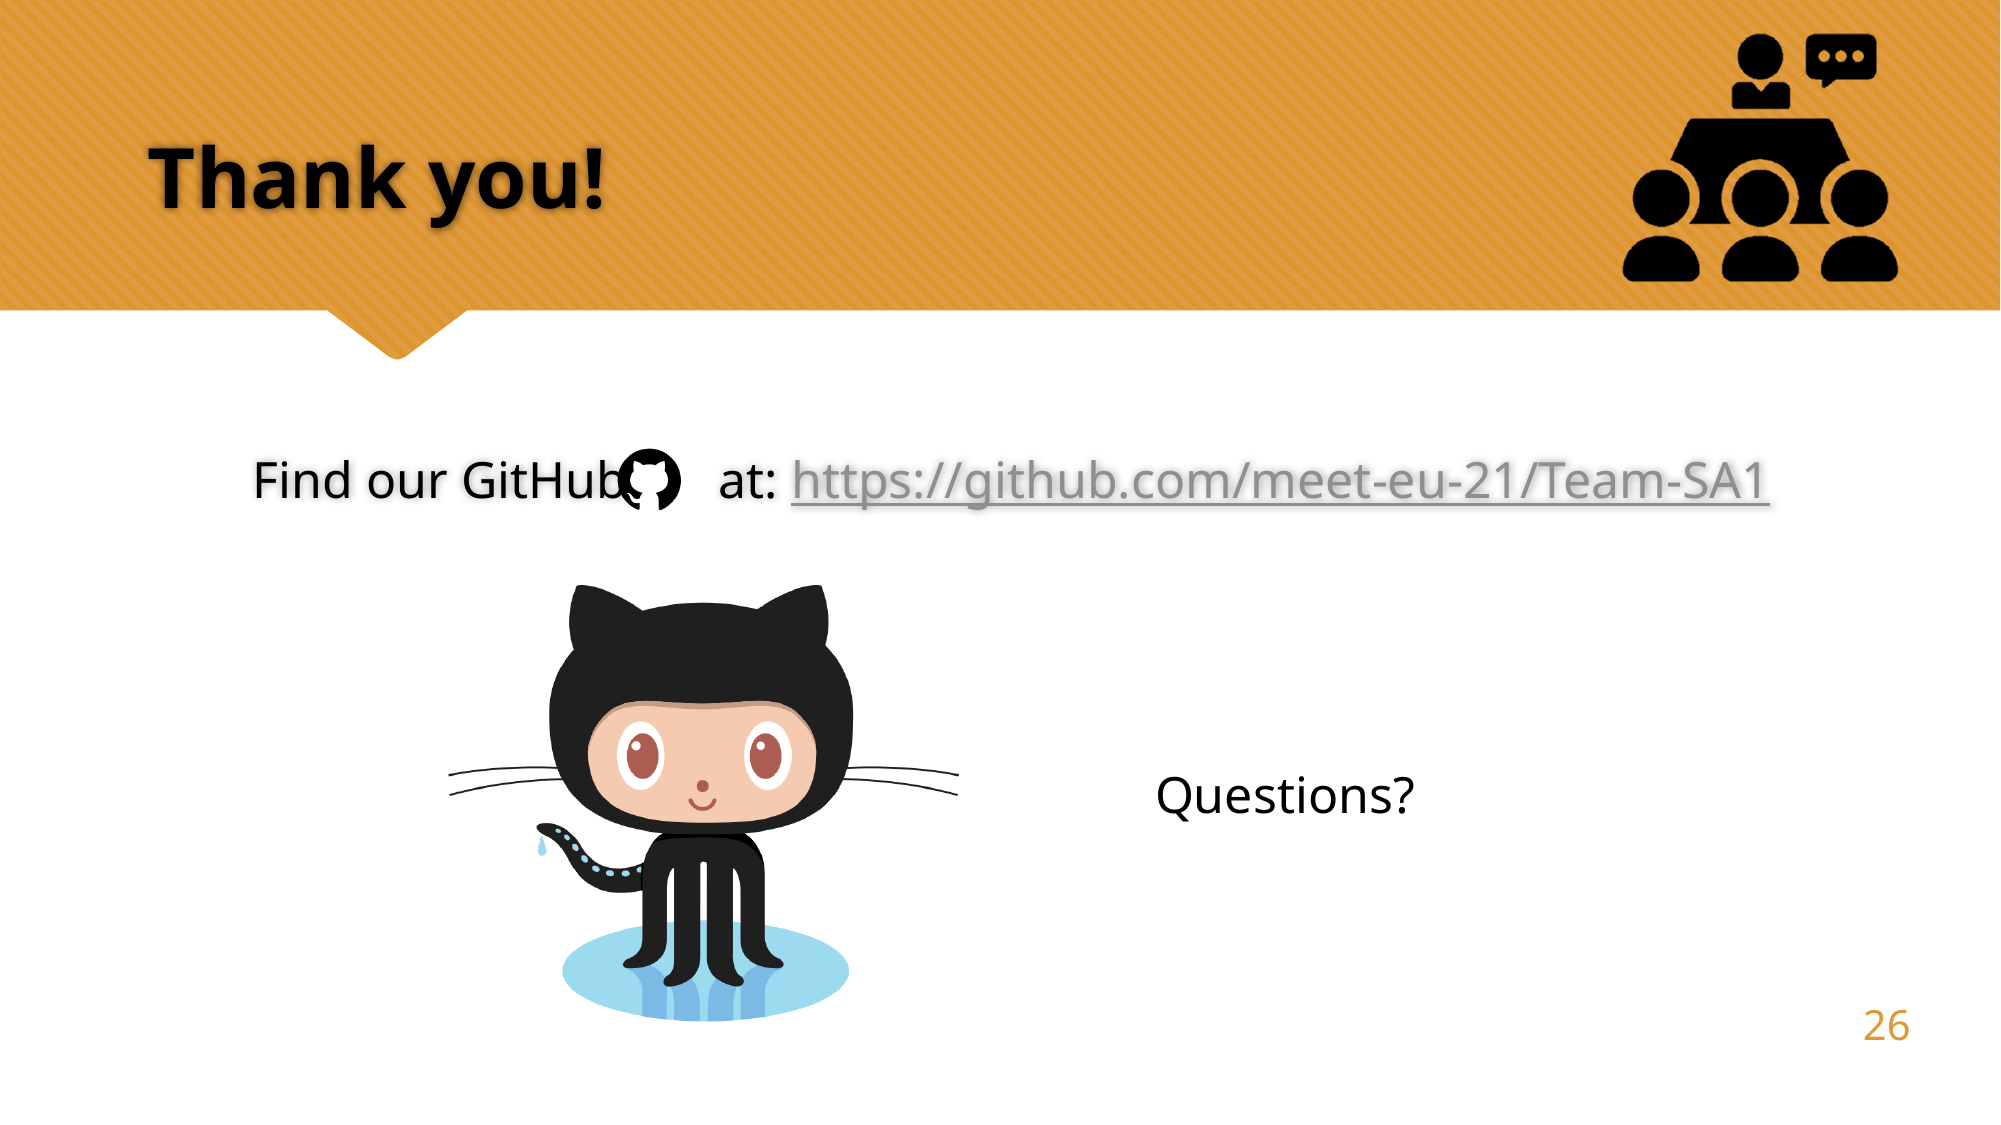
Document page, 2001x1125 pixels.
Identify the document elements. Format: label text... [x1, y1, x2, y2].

picture [431, 576, 977, 1030]
slide_number 26 [1751, 970, 1926, 1051]
title Thank you! [132, 73, 1596, 184]
picture [1596, 18, 1928, 306]
text_box Questions? [1140, 755, 1513, 831]
picture [611, 442, 688, 518]
list Find our GitHub at: https://github.com/meet-eu-21/Team-SA1 [81, 191, 1942, 857]
